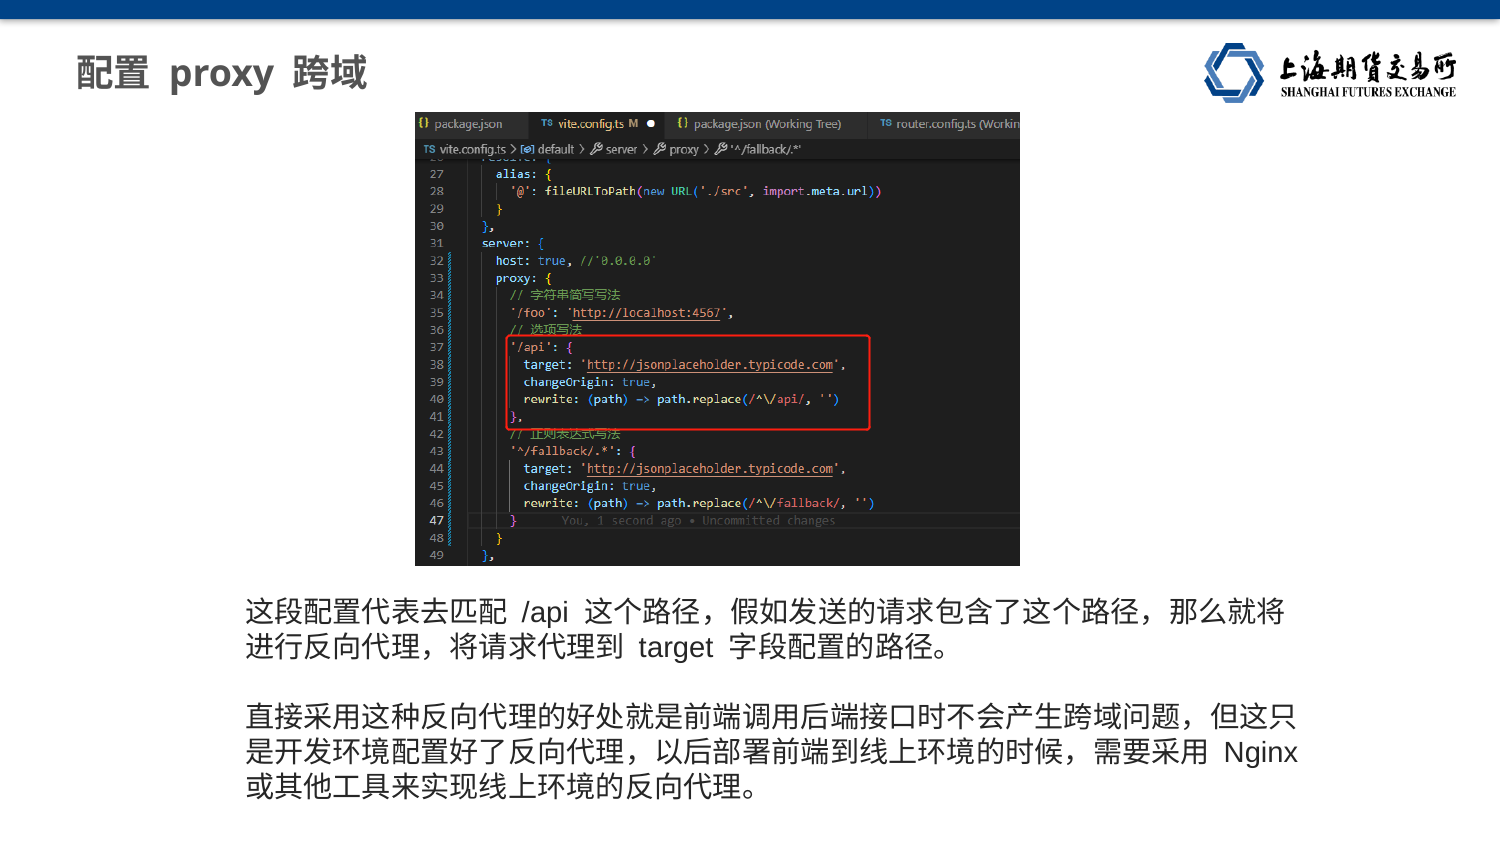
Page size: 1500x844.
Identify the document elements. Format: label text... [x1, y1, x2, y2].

picture [414, 111, 1020, 567]
text_box 配置 proxy 跨域 [68, 41, 678, 102]
text_box [0, 0, 1500, 20]
picture [1203, 42, 1456, 103]
text_box 这段配置代表去匹配 /api 这个路径，假如发送的请求包含了这个路径，那么就将进行反向代理，将请求代理到 target 字段配置的路径。 直接采用这种反向代理的好处就是前端调用后端接口时不会产生跨域问题，但这只是开发环境配置好了反向代理，以后部署前端到线上环境的时候，需要采用 Nginx 或其他工具来实现线上环境的反向代理。 [237, 586, 1312, 811]
